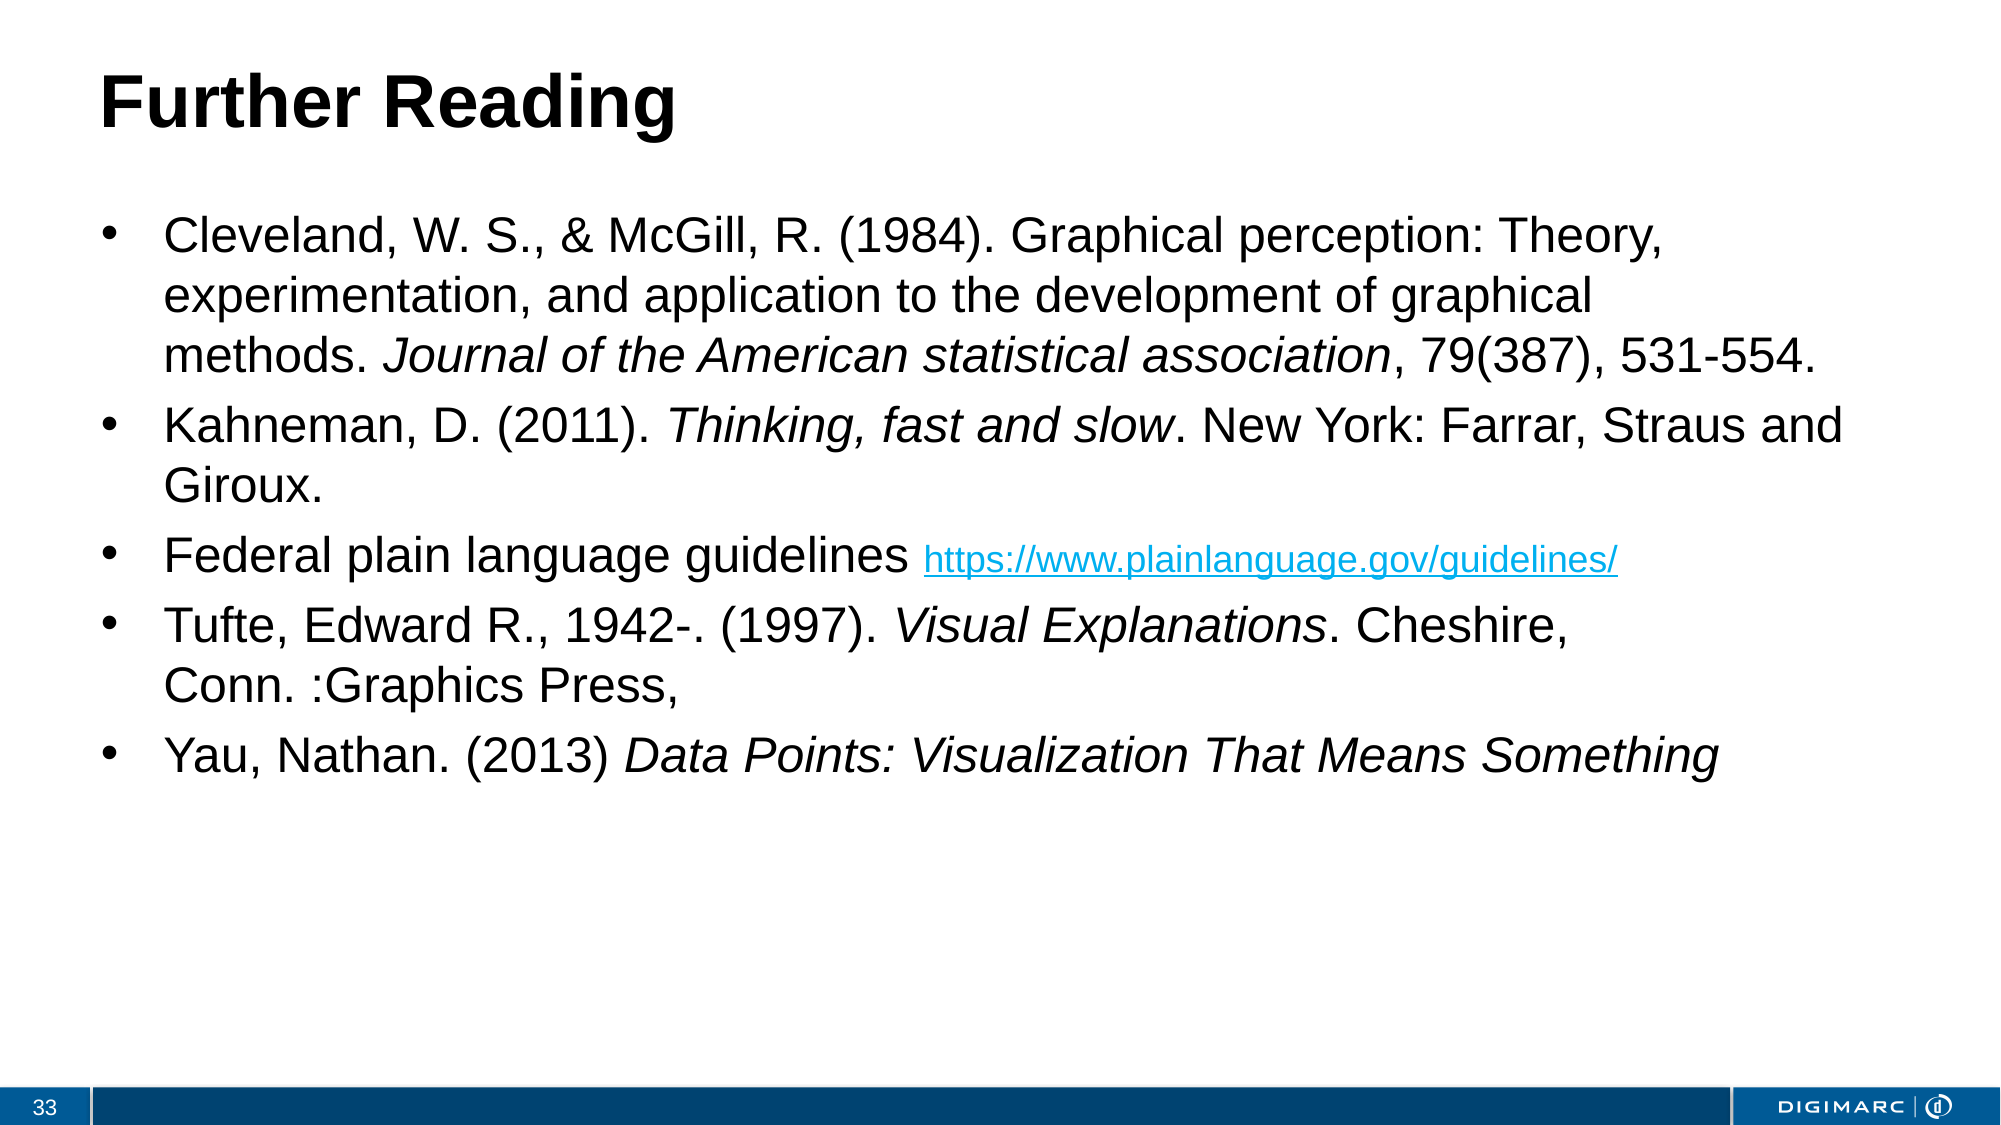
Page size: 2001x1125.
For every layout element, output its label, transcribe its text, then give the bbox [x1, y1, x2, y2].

picture [1779, 1094, 1952, 1119]
title Further Reading [84, 45, 1902, 150]
list Cleveland, W. S., & McGill, R. (1984). Graphical perception: Theory, experimentation, and application to the development of graphical methods. Journal of the American statistical association, 79(387), 531-554. Kahneman, D. (2011). Thinking, fast and slow. New York: Farrar, Straus and Giroux. Federal plain language guidelines https://www.plainlanguage.gov/guidelines/ Tufte, Edward R., 1942-. (1997). Visual Explanations. Cheshire, Conn. :Graphics Press, Yau, Nathan. (2013) Data Points: Visualization That Means Something [85, 195, 1902, 938]
